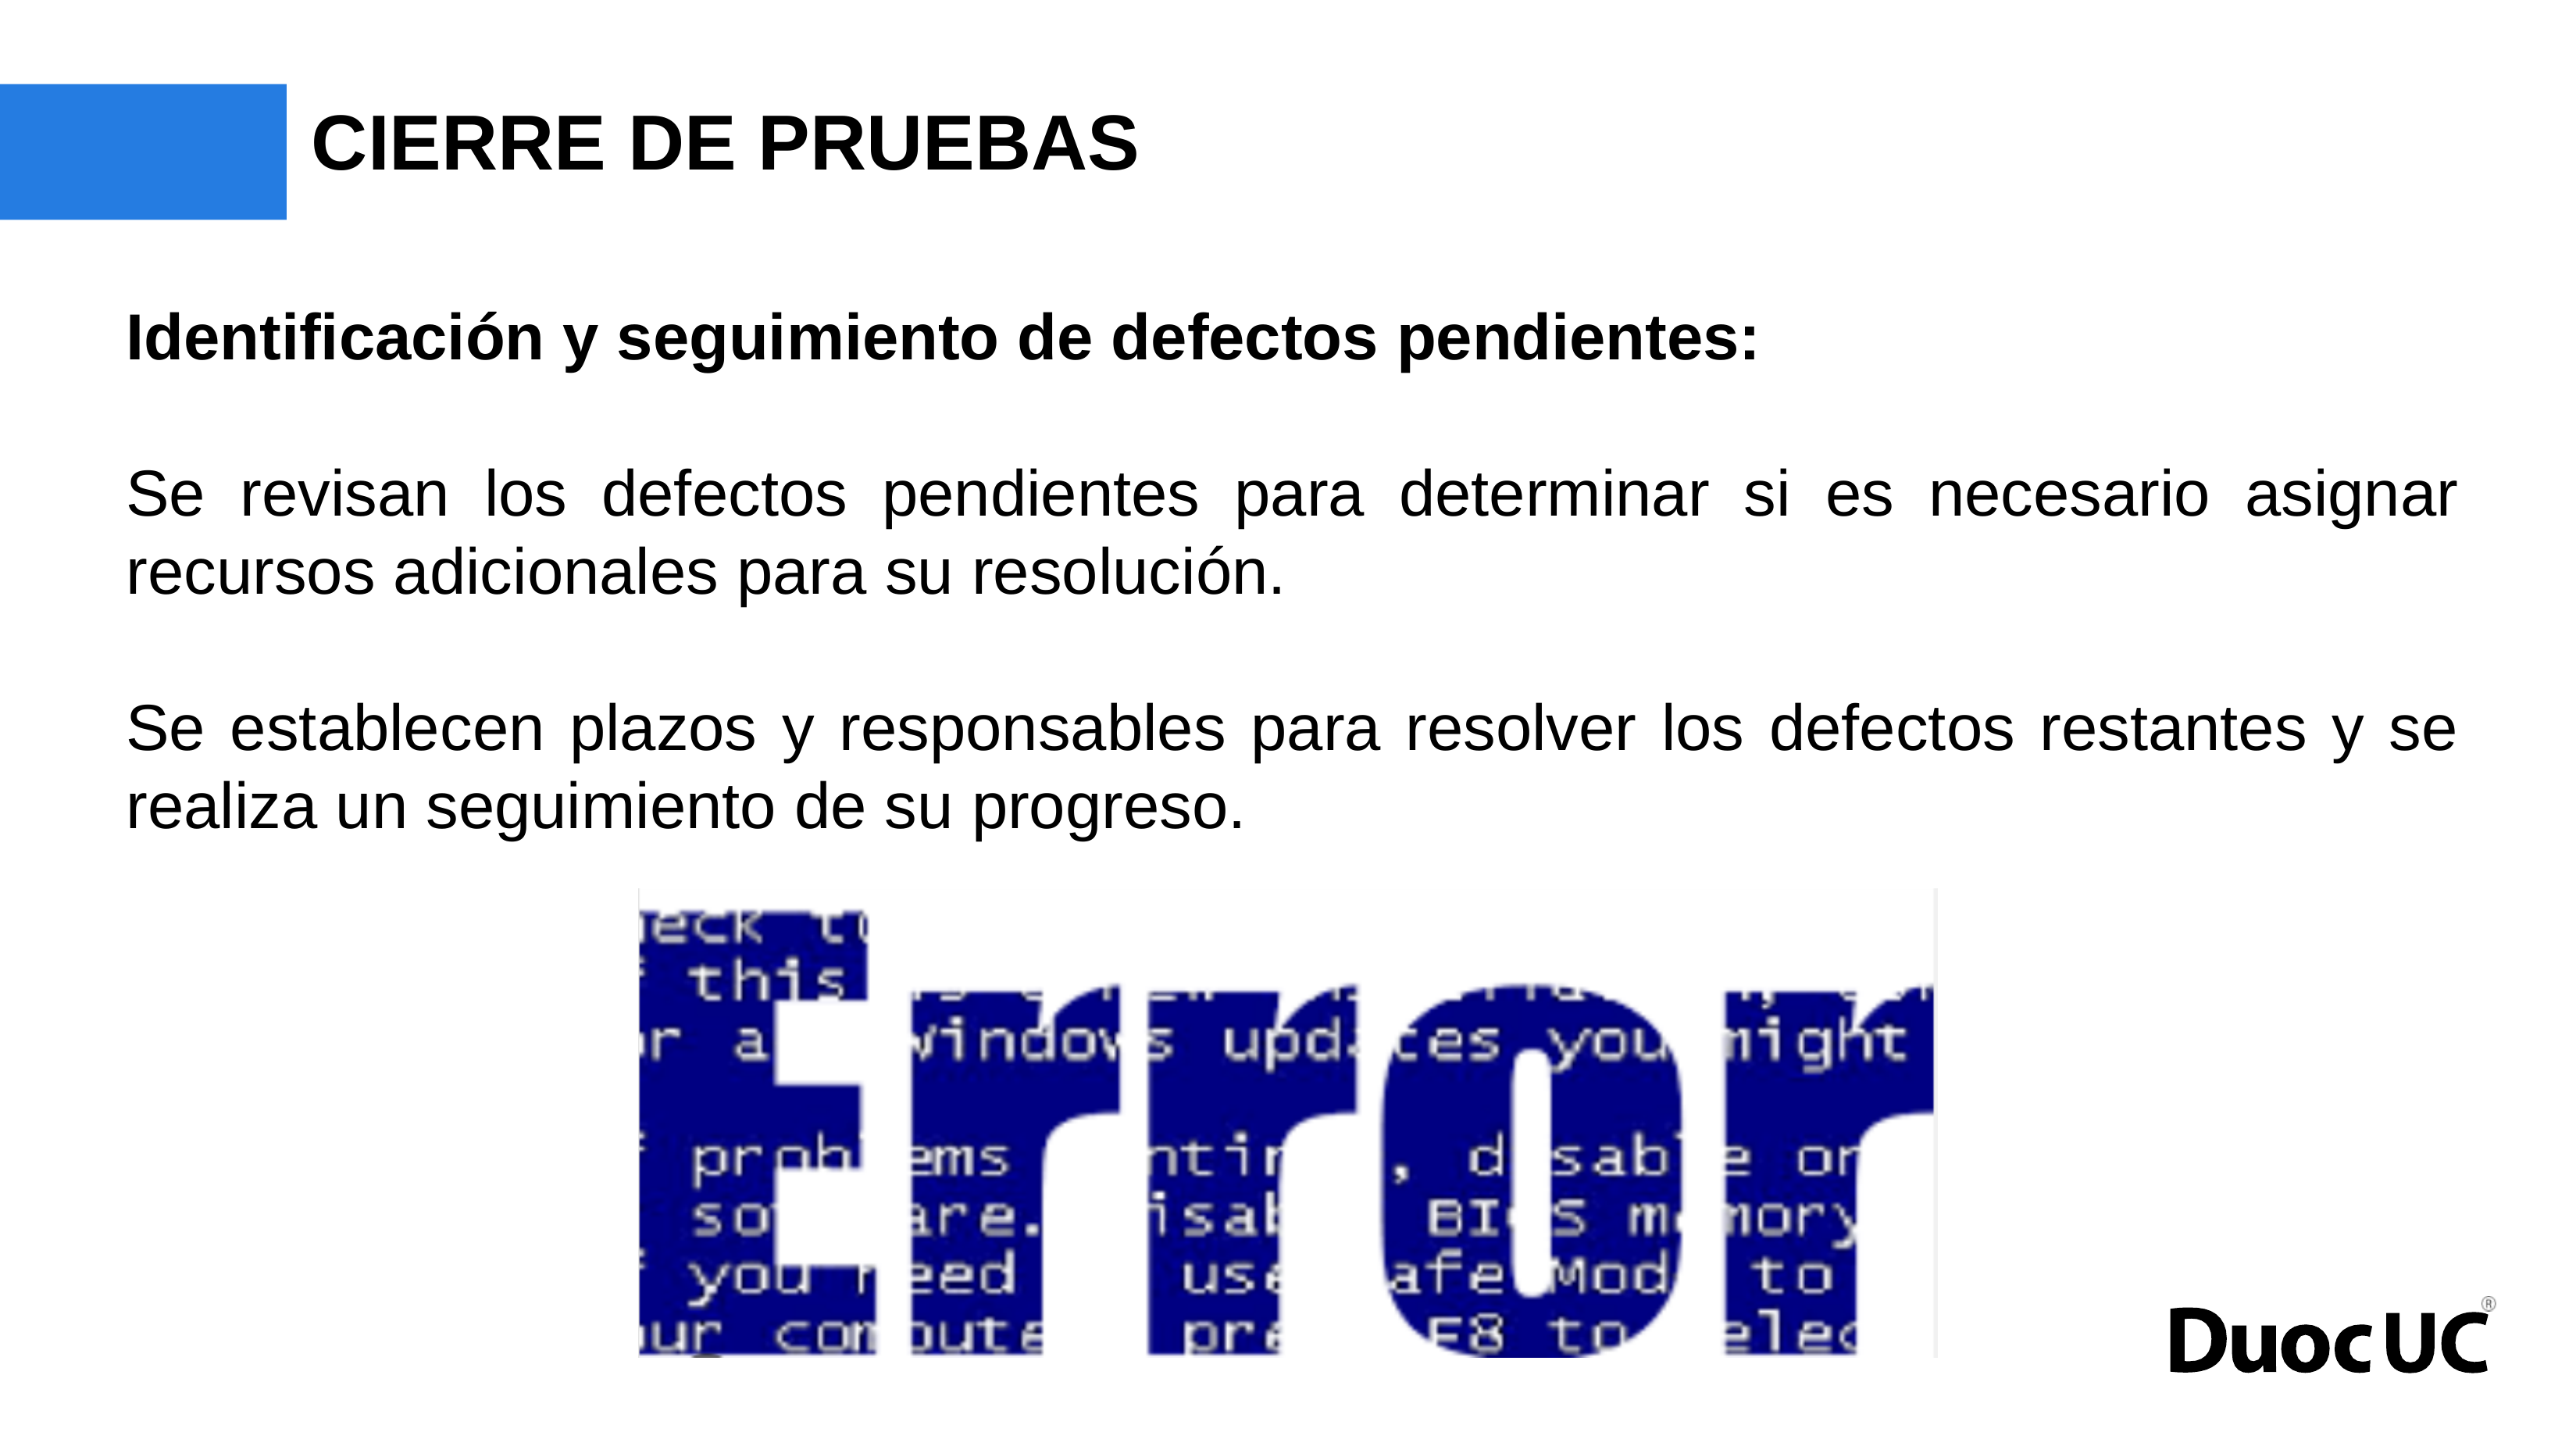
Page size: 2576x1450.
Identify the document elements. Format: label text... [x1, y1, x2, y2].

picture [2481, 1296, 2496, 1312]
text_box Identificación y seguimiento de defectos pendientes: Se revisan los defectos pendientes para determinar si es necesario asignar recursos adicionales para su resolución. Se establecen plazos y responsables para resolver los defectos restantes y se realiza un seguimiento de su progreso. [126, 295, 2460, 842]
picture [638, 888, 1938, 1359]
title CIERRE DE PRUEBAS [311, 91, 2489, 187]
